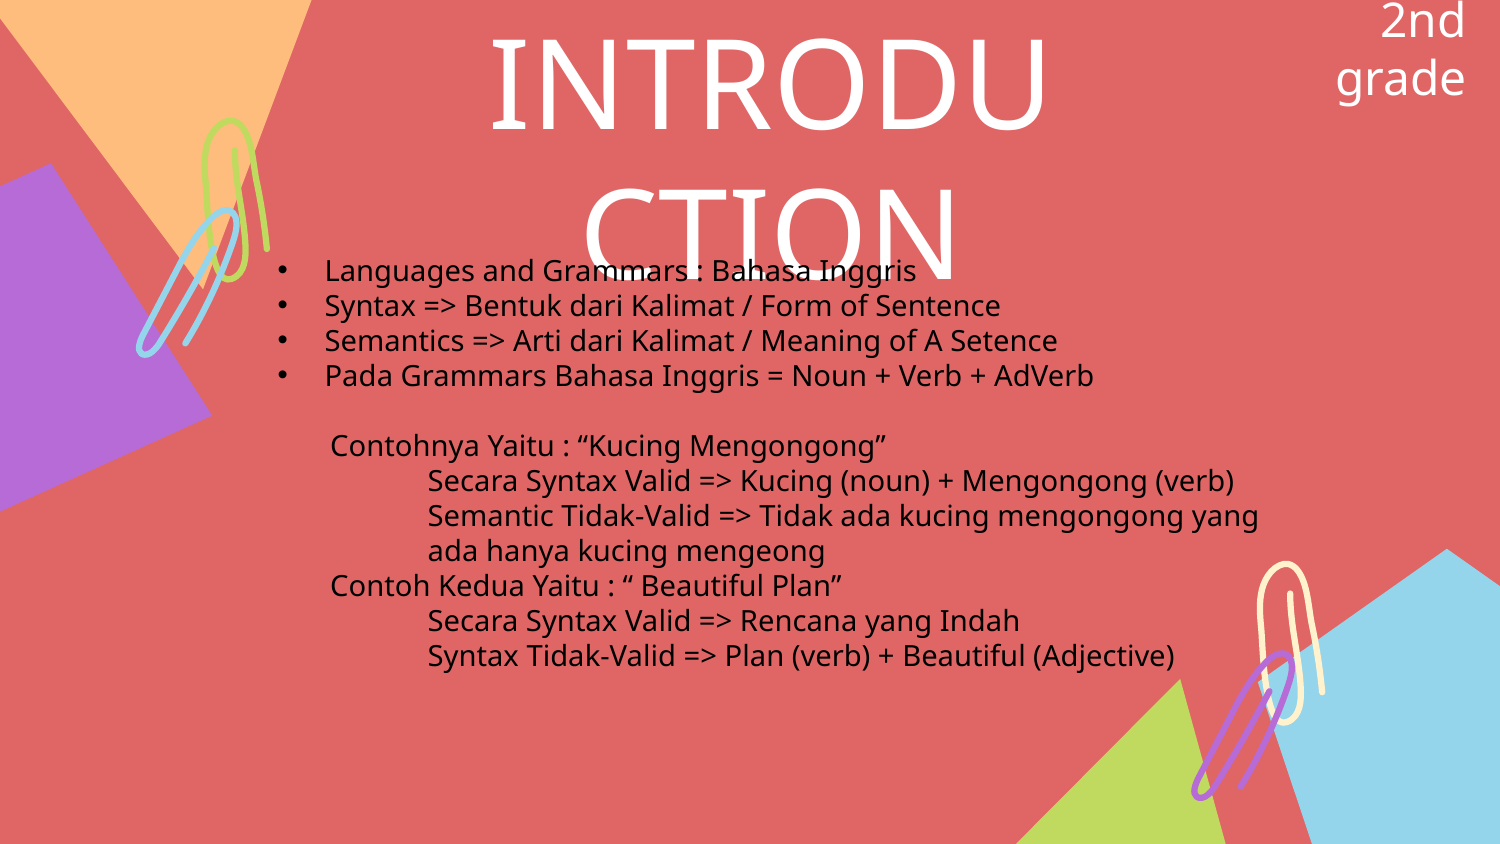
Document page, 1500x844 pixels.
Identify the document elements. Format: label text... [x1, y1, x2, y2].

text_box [76, 188, 321, 303]
subtitle Languages and Grammars : Bahasa Inggris Syntax => Bentuk dari Kalimat / Form of Sentence Semantics => Arti dari Kalimat / Meaning of A Setence Pada Grammars Bahasa Inggris = Noun + Verb + AdVerb Contohnya Yaitu : “Kucing Mengongong” Secara Syntax Valid => Kucing (noun) + Mengongong (verb) Semantic Tidak-Valid => Tidak ada kucing mengongong yang ada hanya kucing mengeong Contoh Kedua Yaitu : “ Beautiful Plan” Secara Syntax Valid => Rencana yang Indah Syntax Tidak-Valid => Plan (verb) + Beautiful (Adjective) [262, 367, 1281, 557]
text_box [1132, 631, 1377, 746]
subtitle 2nd grade [1280, 17, 1482, 78]
title INTRODUCTION [448, 87, 1095, 223]
